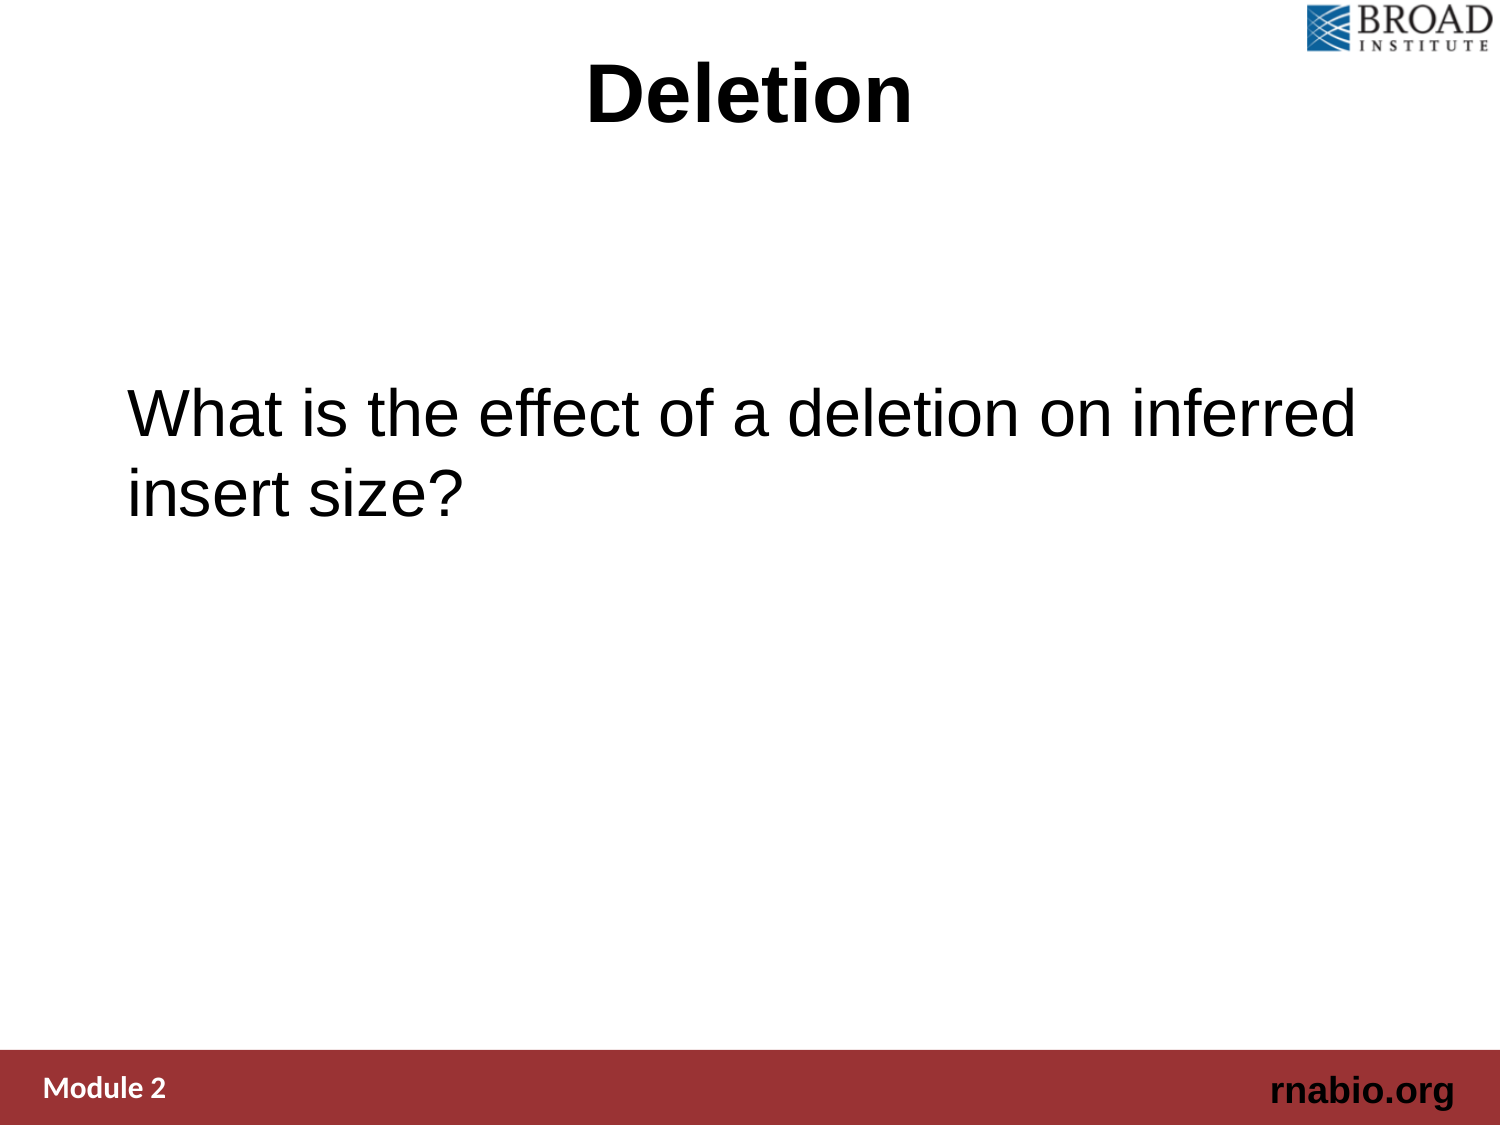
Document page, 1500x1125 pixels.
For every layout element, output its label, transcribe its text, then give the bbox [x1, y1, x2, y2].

text_box What is the effect of a deletion on inferred insert size? [112, 362, 1375, 538]
title Deletion [24, 0, 1475, 183]
picture [1304, 0, 1497, 58]
